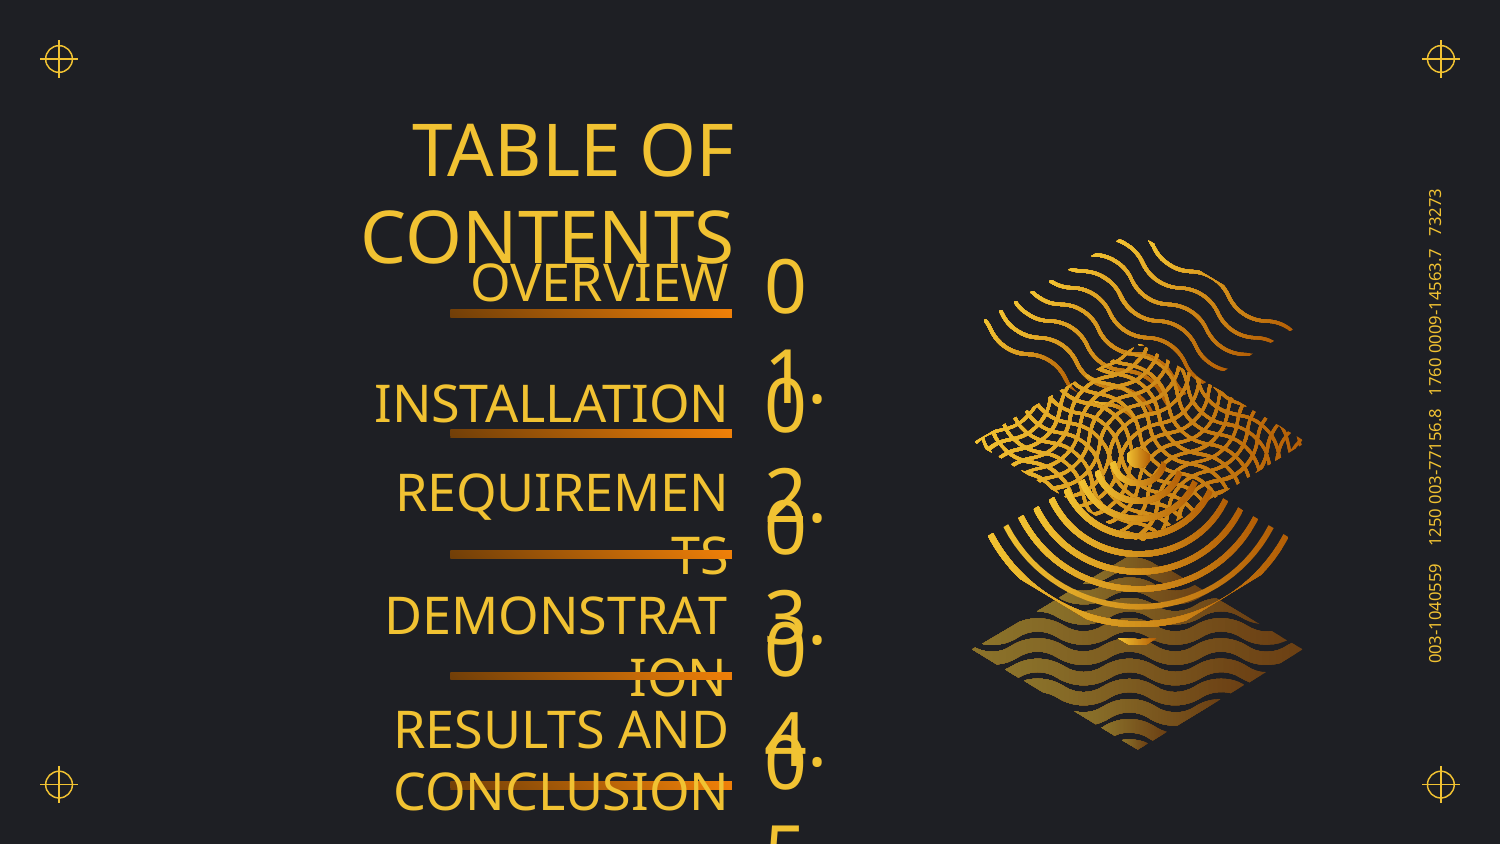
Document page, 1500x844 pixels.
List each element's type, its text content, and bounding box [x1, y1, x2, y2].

text_box [450, 550, 732, 559]
title TABLE OF CONTENTS [118, 88, 750, 183]
subtitle DEMONSTRATION [355, 613, 743, 676]
title 01. [749, 223, 851, 314]
text_box 05. [749, 699, 851, 790]
text_box RESULTS AND CONCLUSION [286, 727, 745, 790]
subtitle OVERVIEW [358, 249, 745, 312]
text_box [972, 238, 1304, 750]
title 02. [749, 342, 851, 434]
subtitle REQUIREMENTS [358, 491, 745, 554]
text_box [450, 429, 732, 438]
text_box [450, 672, 732, 680]
subtitle INSTALLATION [358, 370, 745, 433]
title 03. [749, 464, 851, 556]
text_box [450, 309, 732, 318]
title 04. [749, 586, 851, 678]
